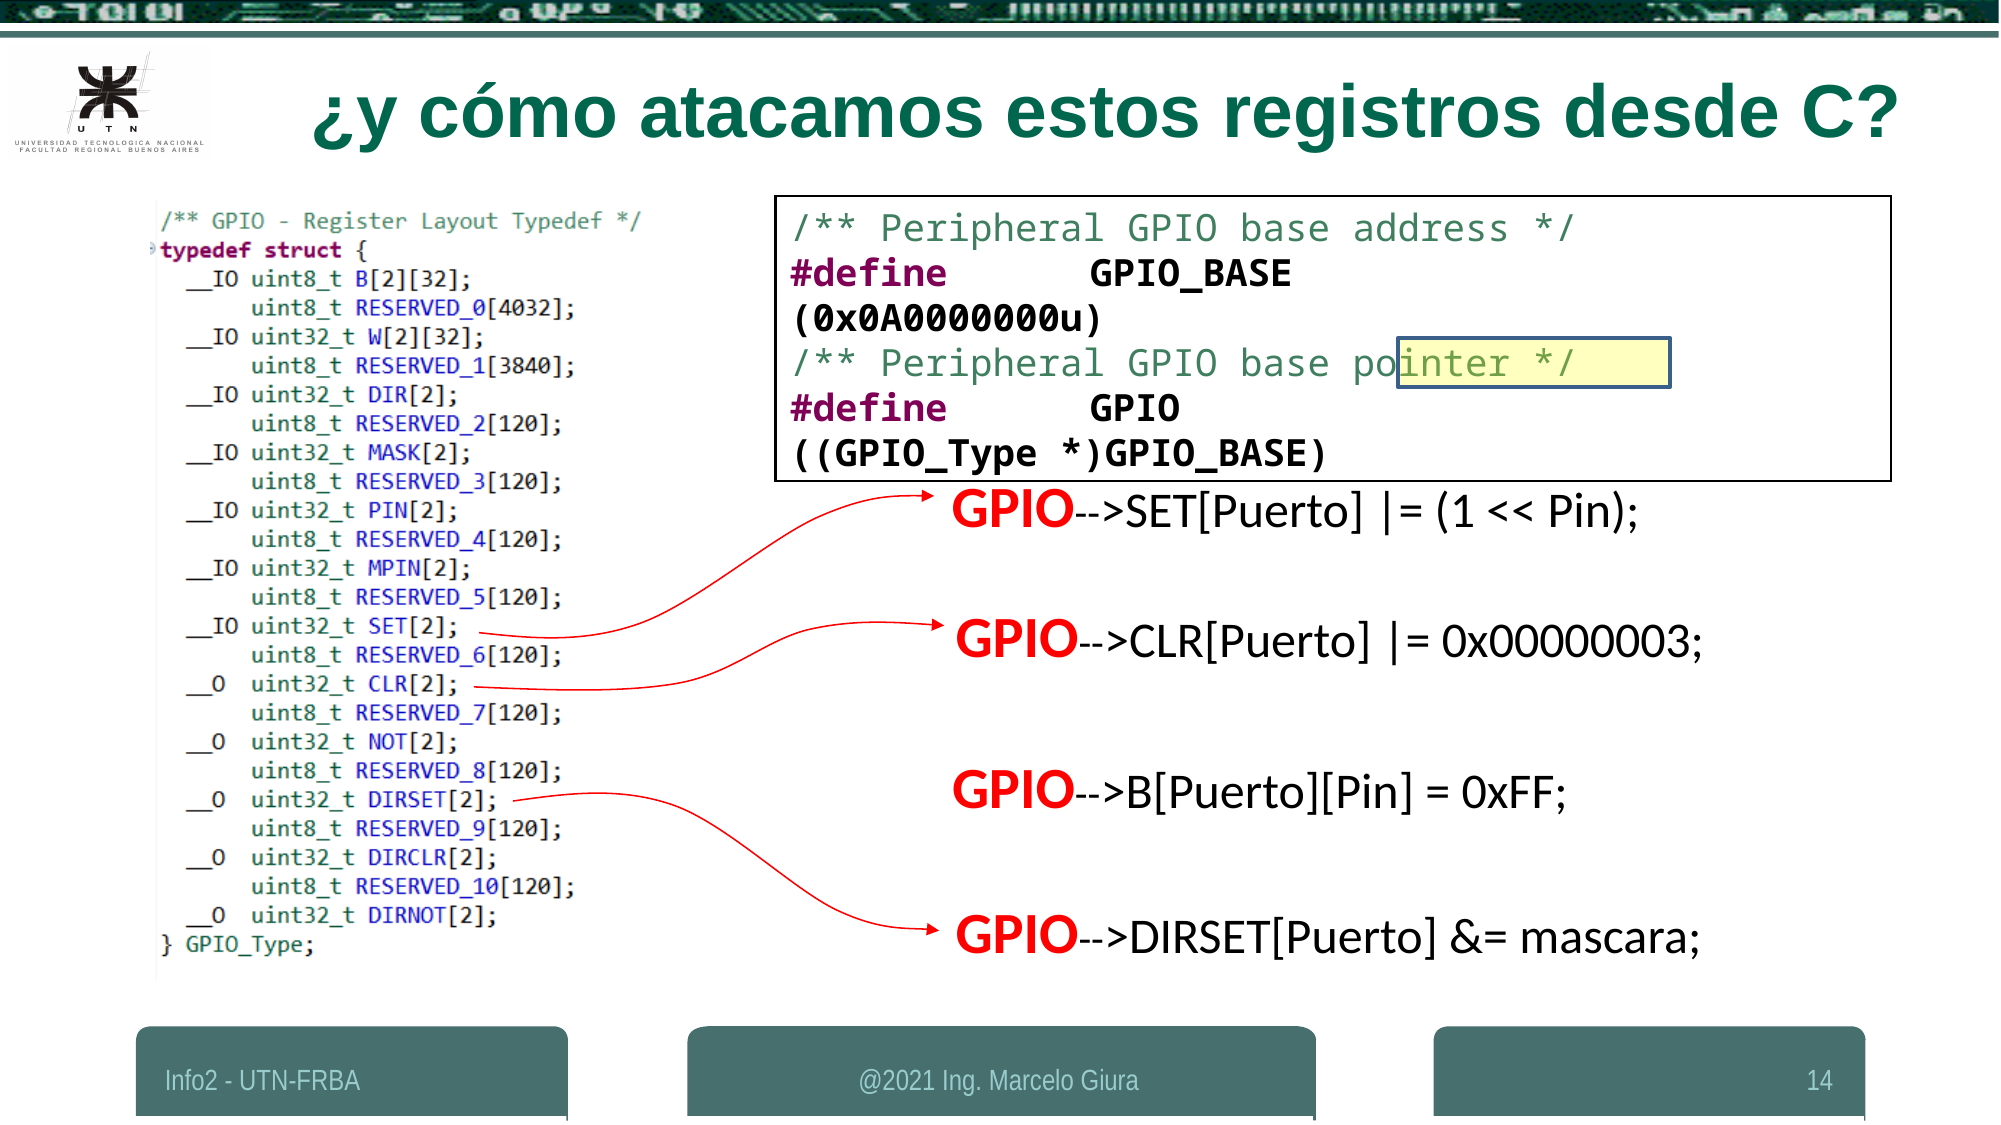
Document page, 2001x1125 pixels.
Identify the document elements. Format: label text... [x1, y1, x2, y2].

text_box GPIO-->DIRSET[Puerto] &= mascara; [940, 877, 1785, 973]
picture [684, 1116, 1313, 1124]
picture [7, 44, 211, 159]
text_box [658, 800, 940, 936]
text_box [658, 618, 945, 687]
footer @2021 Ing. Marcelo Giura [683, 1030, 1315, 1105]
text_box [1398, 337, 1670, 388]
text_box GPIO-->B[Puerto][Pin] = 0xFF; [937, 732, 1782, 828]
picture [134, 1116, 567, 1124]
picture [1432, 1116, 1864, 1124]
slide_number Info2 - UTN-FRBA [150, 1030, 565, 1105]
text_box ¿y cómo atacamos estos registros desde C? [232, 34, 1981, 151]
text_box GPIO-->CLR[Puerto] |= 0x00000003; [940, 581, 1785, 677]
text_box [658, 489, 935, 616]
slide_number 14 [1433, 1030, 1848, 1105]
text_box /** Peripheral GPIO base address */ #define GPIO_BASE (0x0A0000000u) /** Peripheral GPIO base pointer */ #define GPIO ((GPIO_Type *)GPIO_BASE) [774, 195, 1892, 482]
picture [0, 0, 1999, 31]
picture [149, 200, 658, 982]
text_box GPIO-->SET[Puerto] |= (1 << Pin); [936, 451, 1781, 547]
